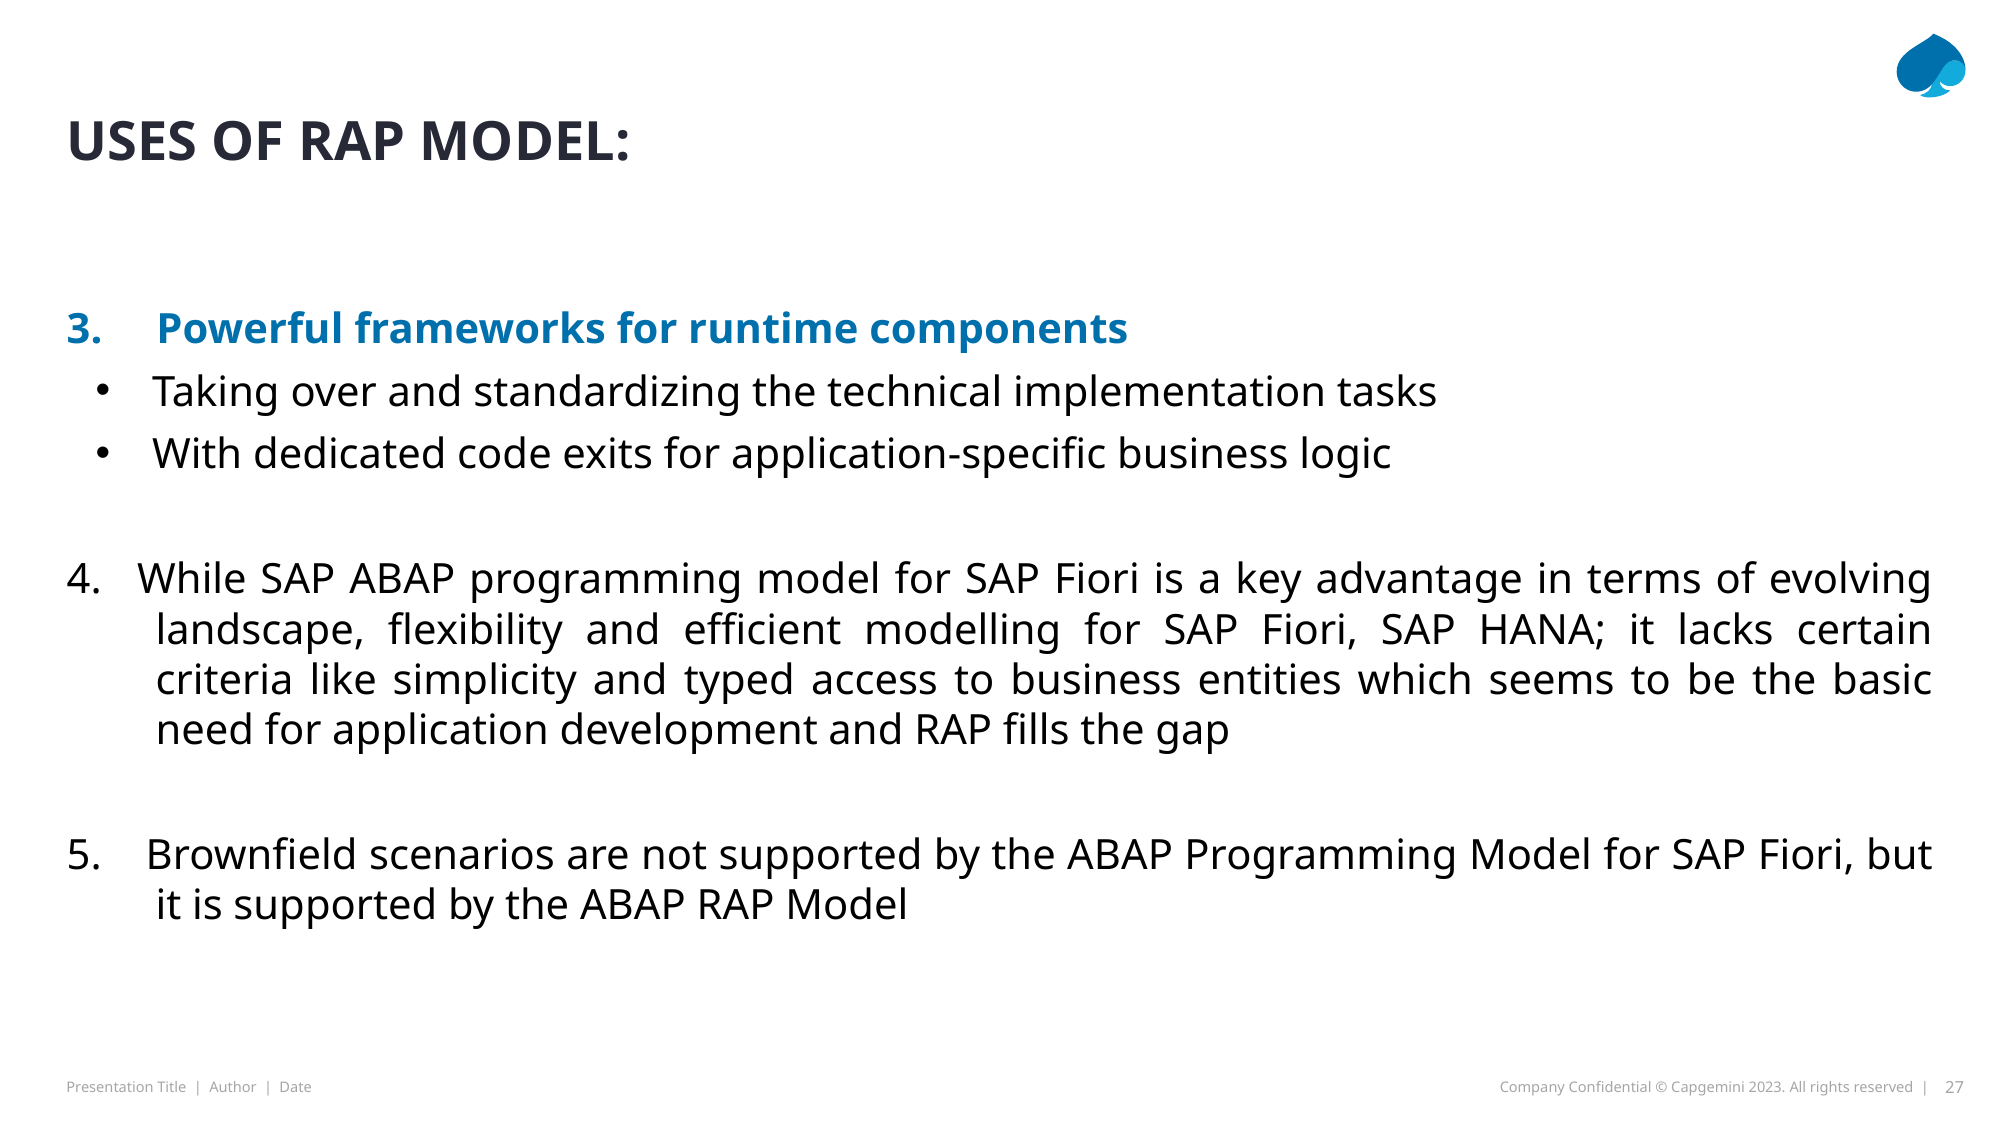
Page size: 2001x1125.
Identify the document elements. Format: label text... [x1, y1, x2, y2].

text_box 3. Powerful frameworks for runtime components Taking over and standardizing the technical implementation tasks With dedicated code exits for application-specific business logic 4. While SAP ABAP programming model for SAP Fiori is a key advantage in terms of evolving landscape, flexibility and efficient modelling for SAP Fiori, SAP HANA; it lacks certain criteria like simplicity and typed access to business entities which seems to be the basic need for application development and RAP fills the gap 5. Brownfield scenarios are not supported by the ABAP Programming Model for SAP Fiori, but it is supported by the ABAP RAP Model [66, 243, 1934, 1049]
title Uses of rap model: [66, 54, 1863, 173]
